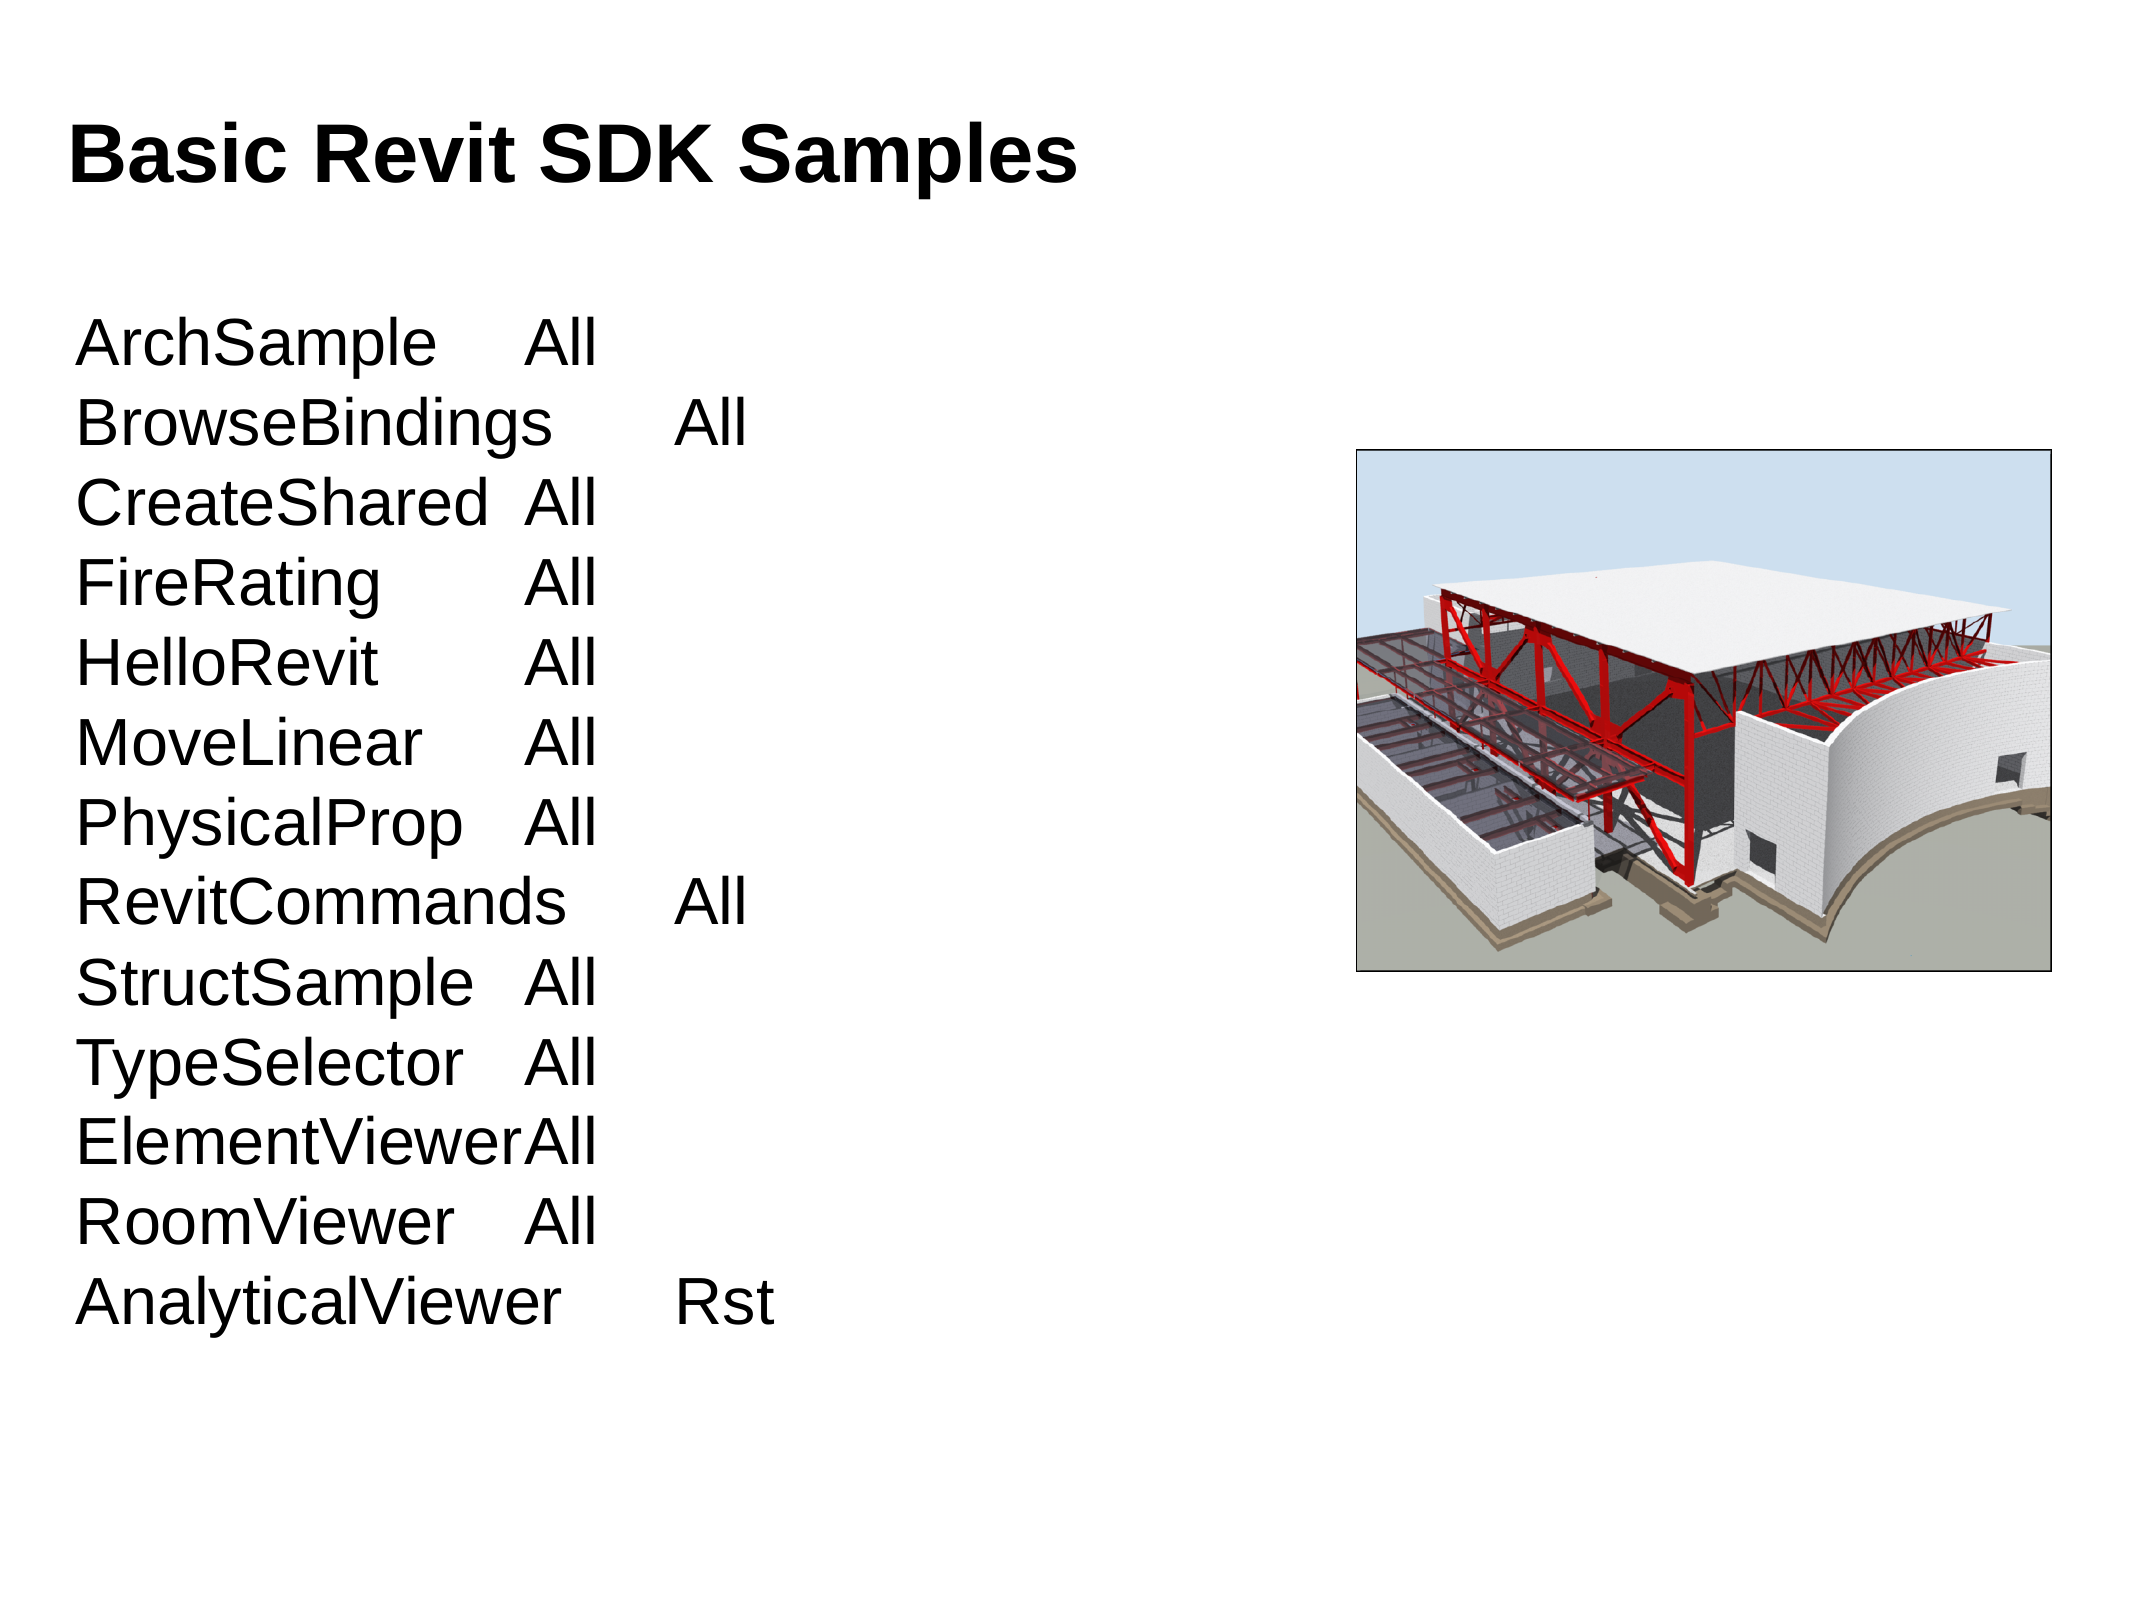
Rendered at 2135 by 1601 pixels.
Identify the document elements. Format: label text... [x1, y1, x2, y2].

picture [1356, 449, 2052, 971]
title Basic Revit SDK Samples [66, 59, 2028, 239]
list ArchSample All BrowseBindings All CreateShared All FireRating All HelloRevit All MoveLinear All PhysicalProp All RevitCommands All StructSample All TypeSelector All ElementViewer All RoomViewer All AnalyticalViewer Rst [73, 298, 1125, 1394]
